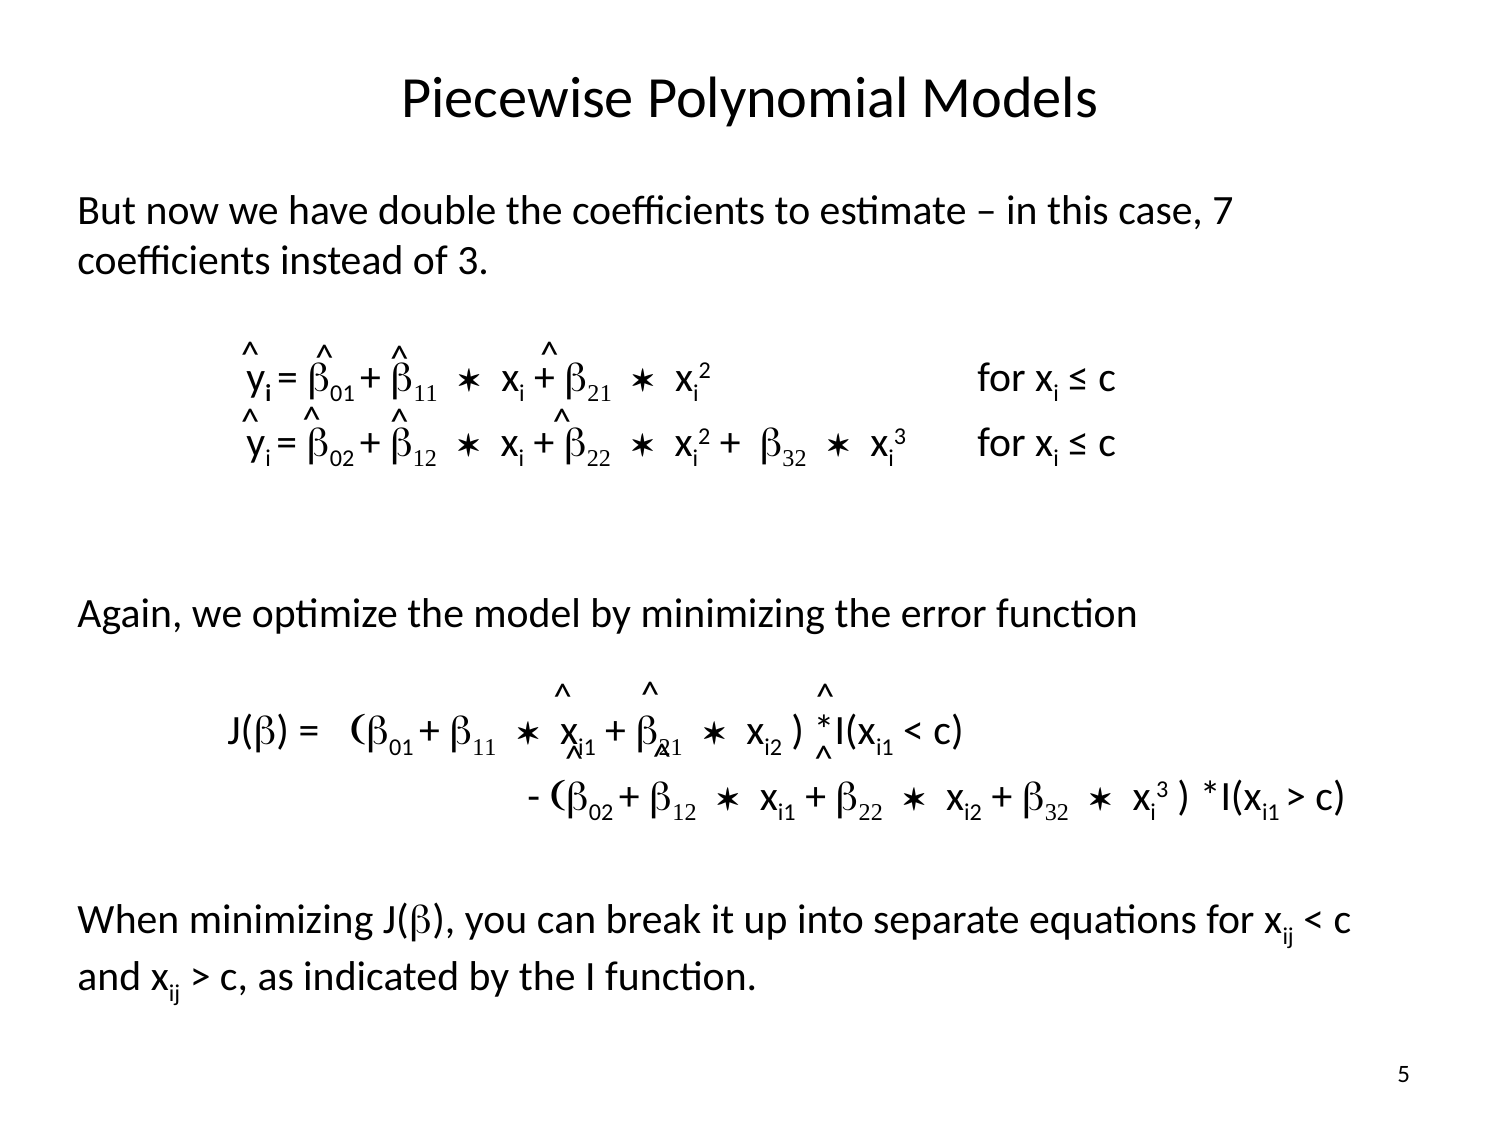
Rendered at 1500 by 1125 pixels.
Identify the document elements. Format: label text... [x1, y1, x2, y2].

text_box ^ [637, 724, 687, 785]
text_box ^ [801, 664, 850, 725]
text_box ^ [537, 389, 587, 450]
text_box ^ [626, 662, 675, 723]
text_box ^ [375, 326, 424, 387]
slide_number 5 [1074, 1042, 1425, 1103]
text_box ^ [538, 664, 588, 725]
text_box ^ [226, 322, 275, 383]
title Piecewise Polynomial Models [75, 0, 1425, 188]
text_box ^ [550, 726, 599, 787]
text_box ^ [300, 325, 349, 386]
text_box ^ [226, 389, 275, 450]
text_box ^ [525, 322, 574, 383]
text_box ^ [799, 726, 849, 787]
text_box ^ [287, 387, 337, 448]
text_box ^ [375, 389, 424, 450]
